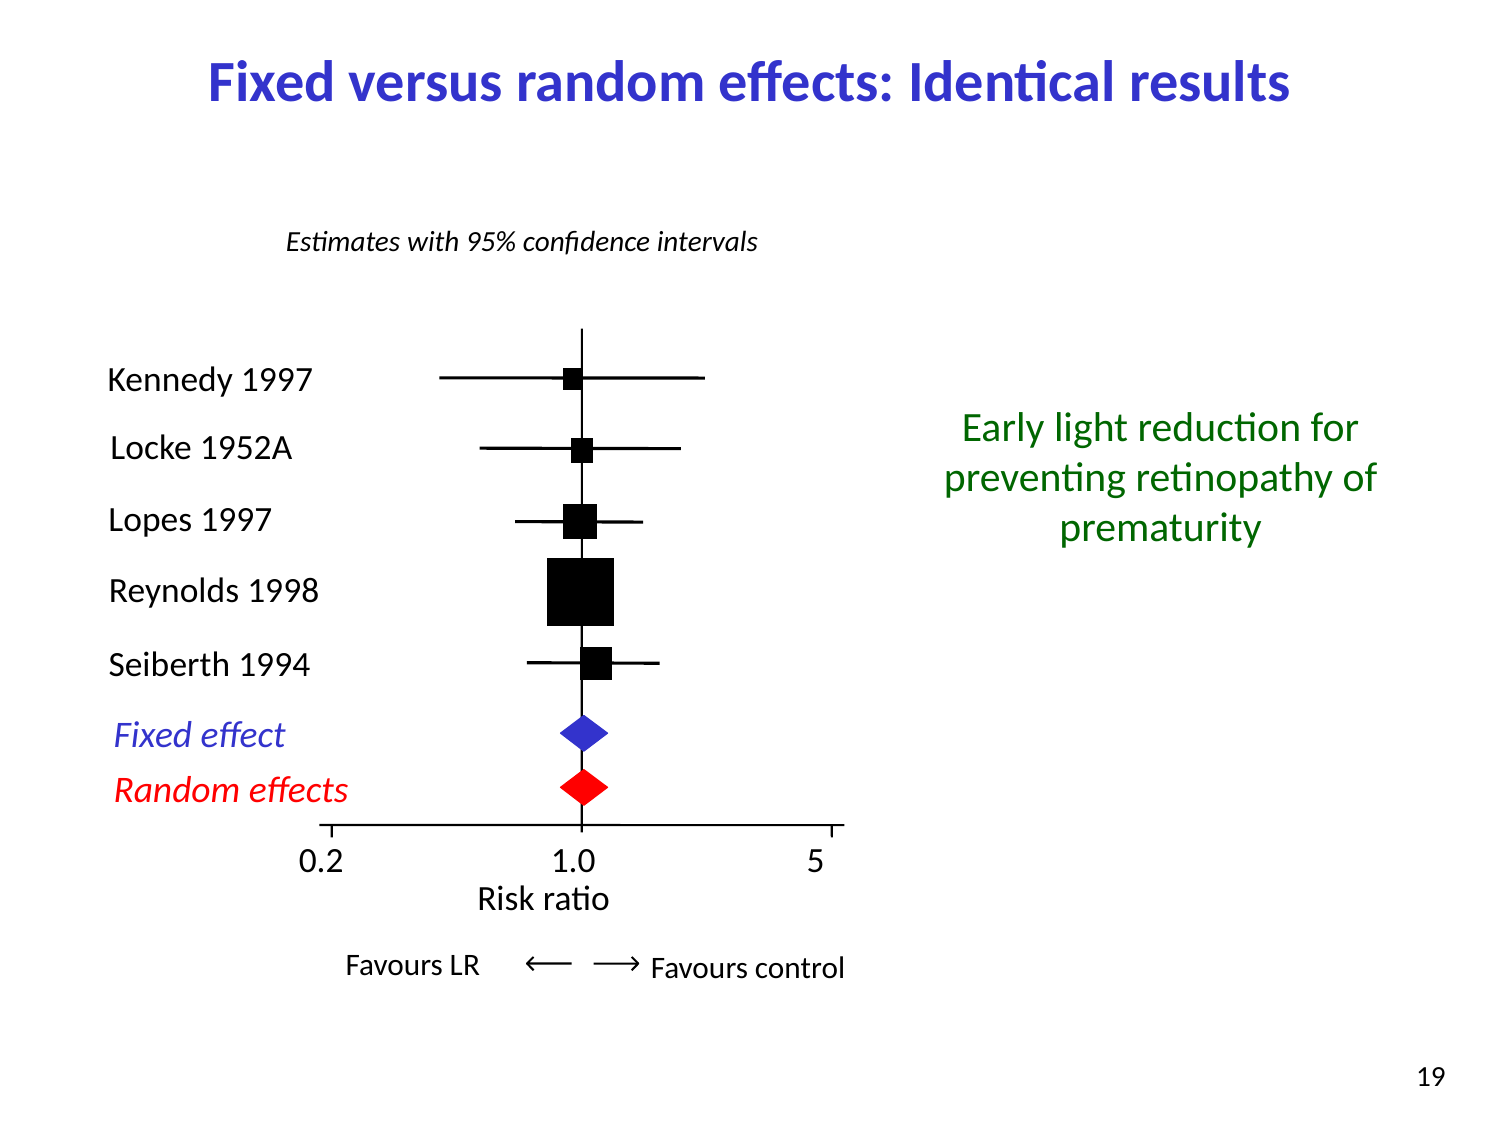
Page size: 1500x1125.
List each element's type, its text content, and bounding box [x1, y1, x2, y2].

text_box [107, 221, 848, 985]
title Fixed versus random effects: Identical results [66, 27, 1434, 130]
text_box Early light reduction for preventing retinopathy of prematurity [860, 391, 1461, 656]
slide_number 19 [1259, 1049, 1461, 1125]
